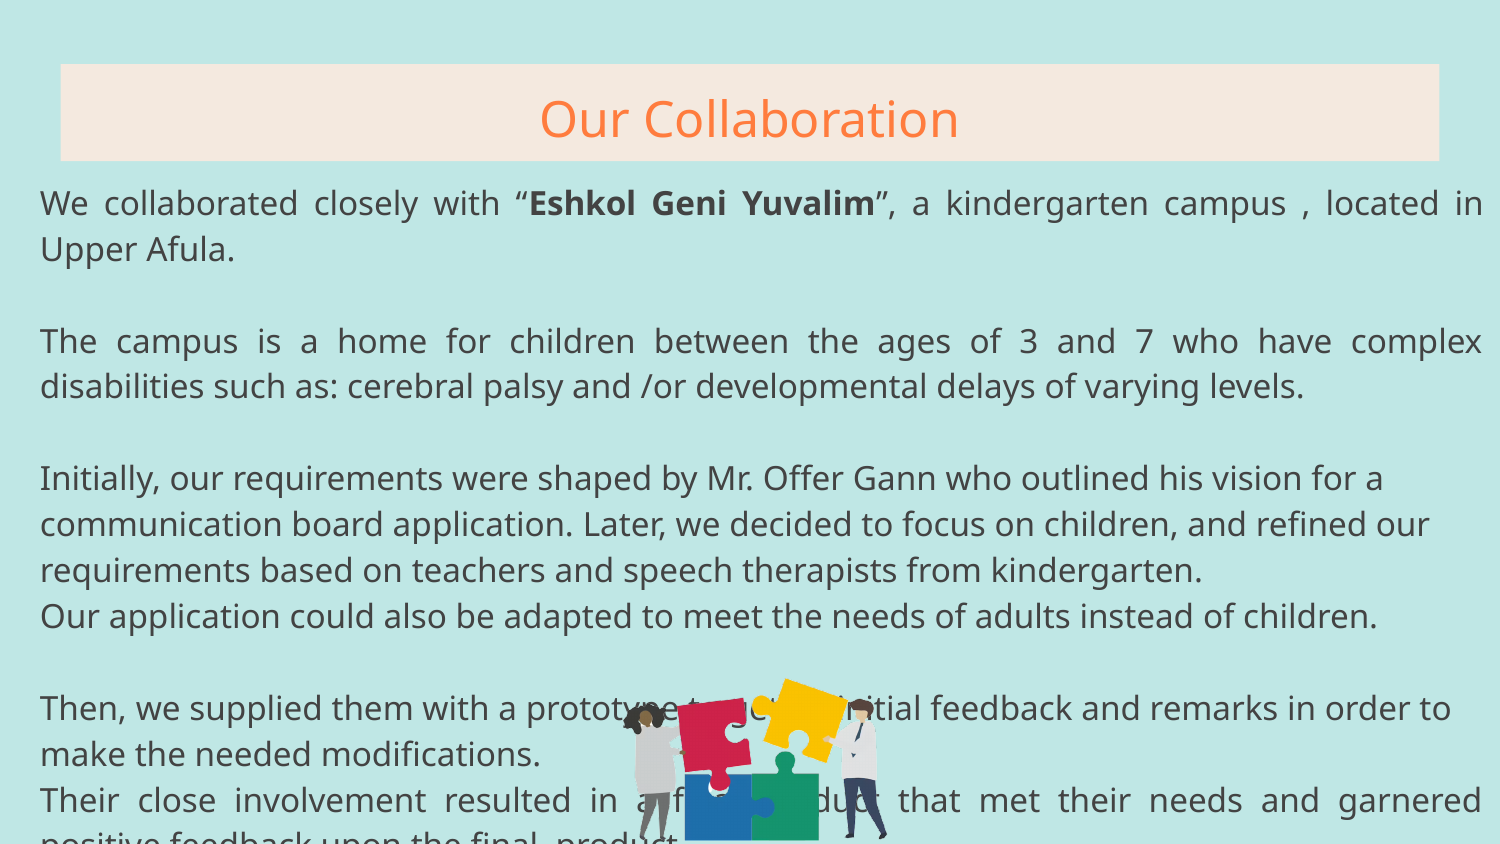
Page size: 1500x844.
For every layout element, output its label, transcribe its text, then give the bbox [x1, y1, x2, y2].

text_box We collaborated closely with “Eshkol Geni Yuvalim”, a kindergarten campus , located in Upper Afula. The campus is a home for children between the ages of 3 and 7 who have complex disabilities such as: cerebral palsy and /or developmental delays of varying levels. Initially, our requirements were shaped by Mr. Offer Gann who outlined his vision for a communication board application. Later, we decided to focus on children, and refined our requirements based on teachers and speech therapists from kindergarten. Our application could also be adapted to meet the needs of adults instead of children. Then, we supplied them with a prototype to get an initial feedback and remarks in order to make the needed modifications. Their close involvement resulted in a final product that met their needs and garnered positive feedback upon the final product. [24, 161, 1500, 844]
picture [612, 674, 888, 844]
text_box Our Collaboration [60, 64, 1440, 162]
